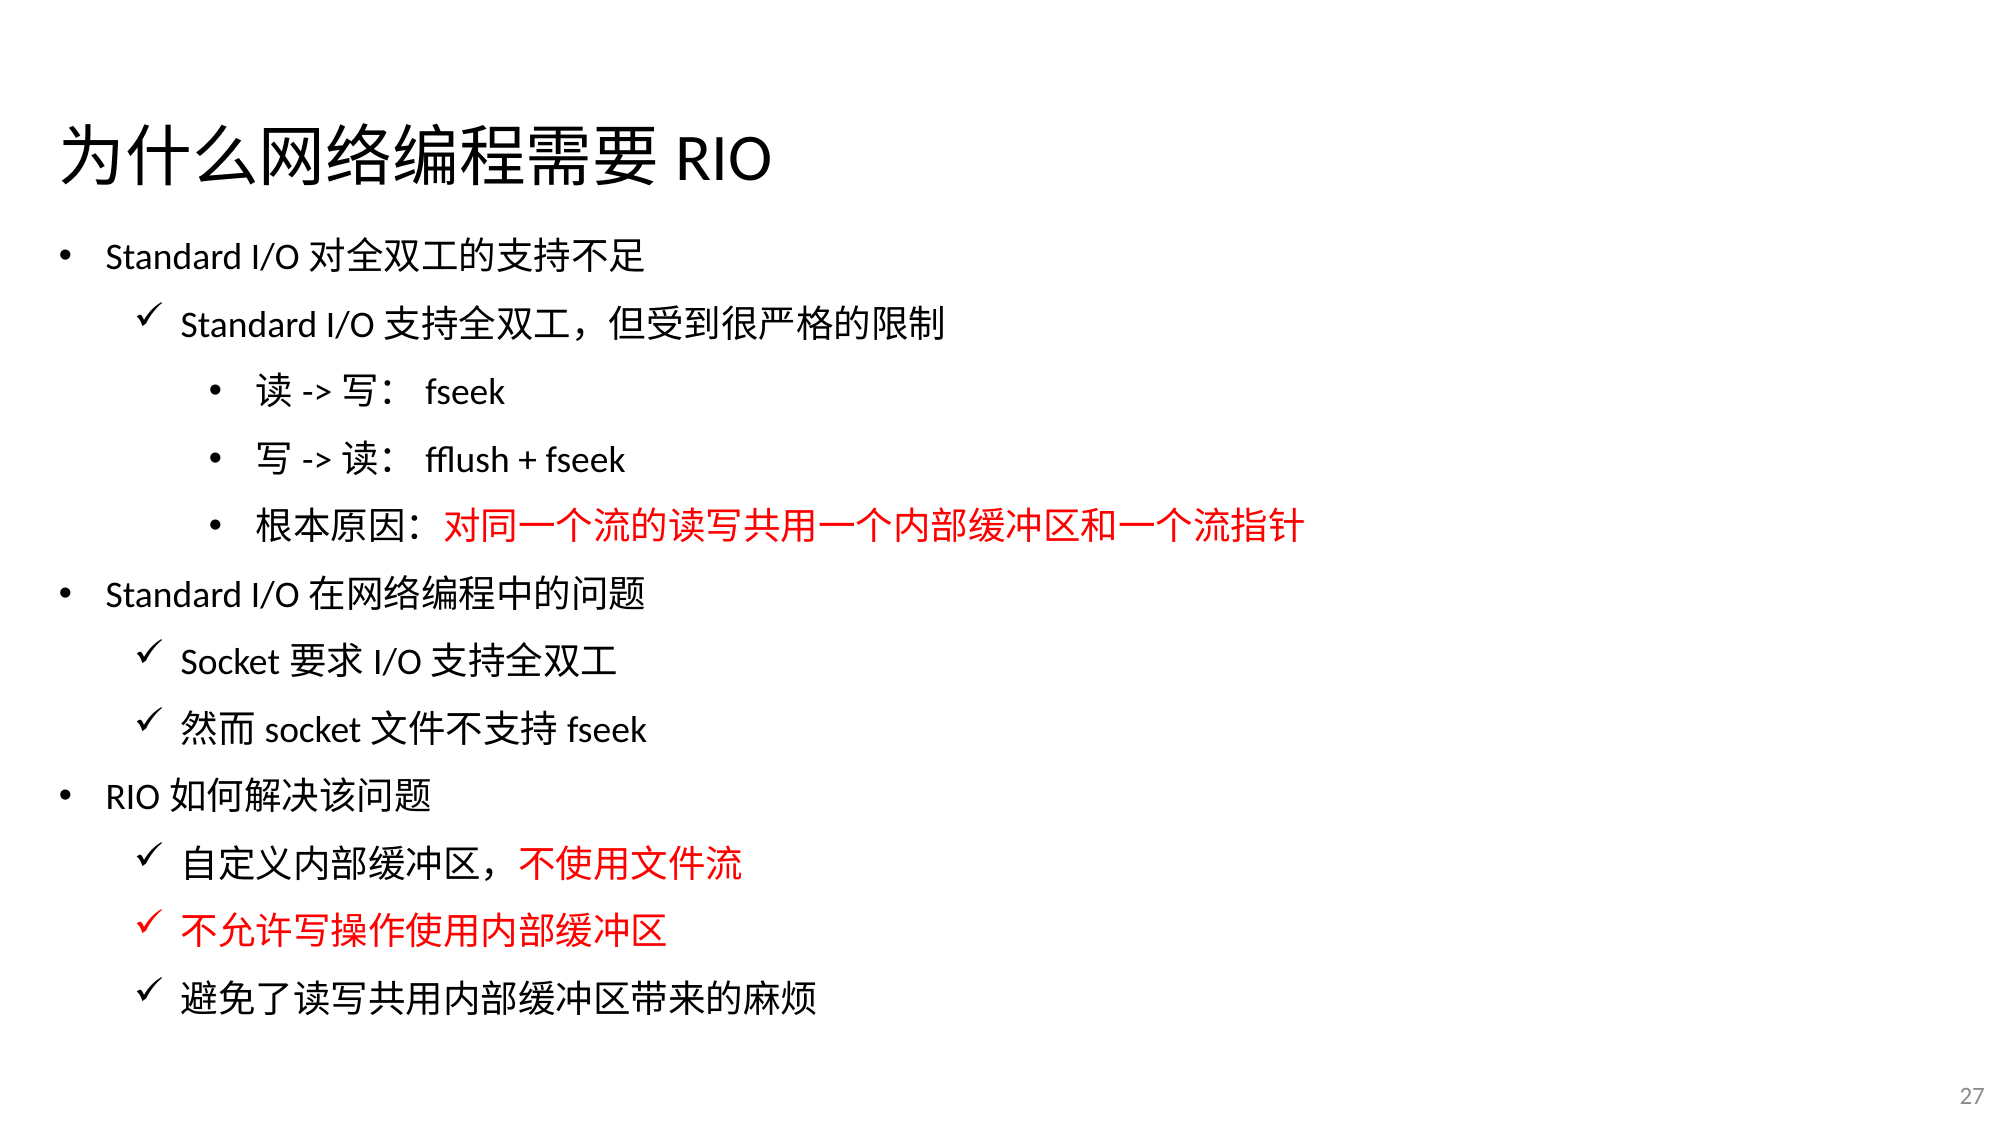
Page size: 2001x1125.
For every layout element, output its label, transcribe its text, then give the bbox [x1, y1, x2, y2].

text_box 为什么网络编程需要RIO [44, 106, 1120, 201]
text_box Standard I/O对全双工的支持不足 Standard I/O支持全双工，但受到很严格的限制 读->写：fseek 写->读：fflush + fseek 根本原因：对同一个流的读写共用一个内部缓冲区和一个流指针 Standard I/O在网络编程中的问题 Socket要求I/O支持全双工 然而socket文件不支持fseek RIO如何解决该问题 自定义内部缓冲区，不使用文件流 不允许写操作使用内部缓冲区 避免了读写共用内部缓冲区带来的麻烦 [44, 202, 1463, 1125]
slide_number 27 [1550, 1065, 2000, 1125]
